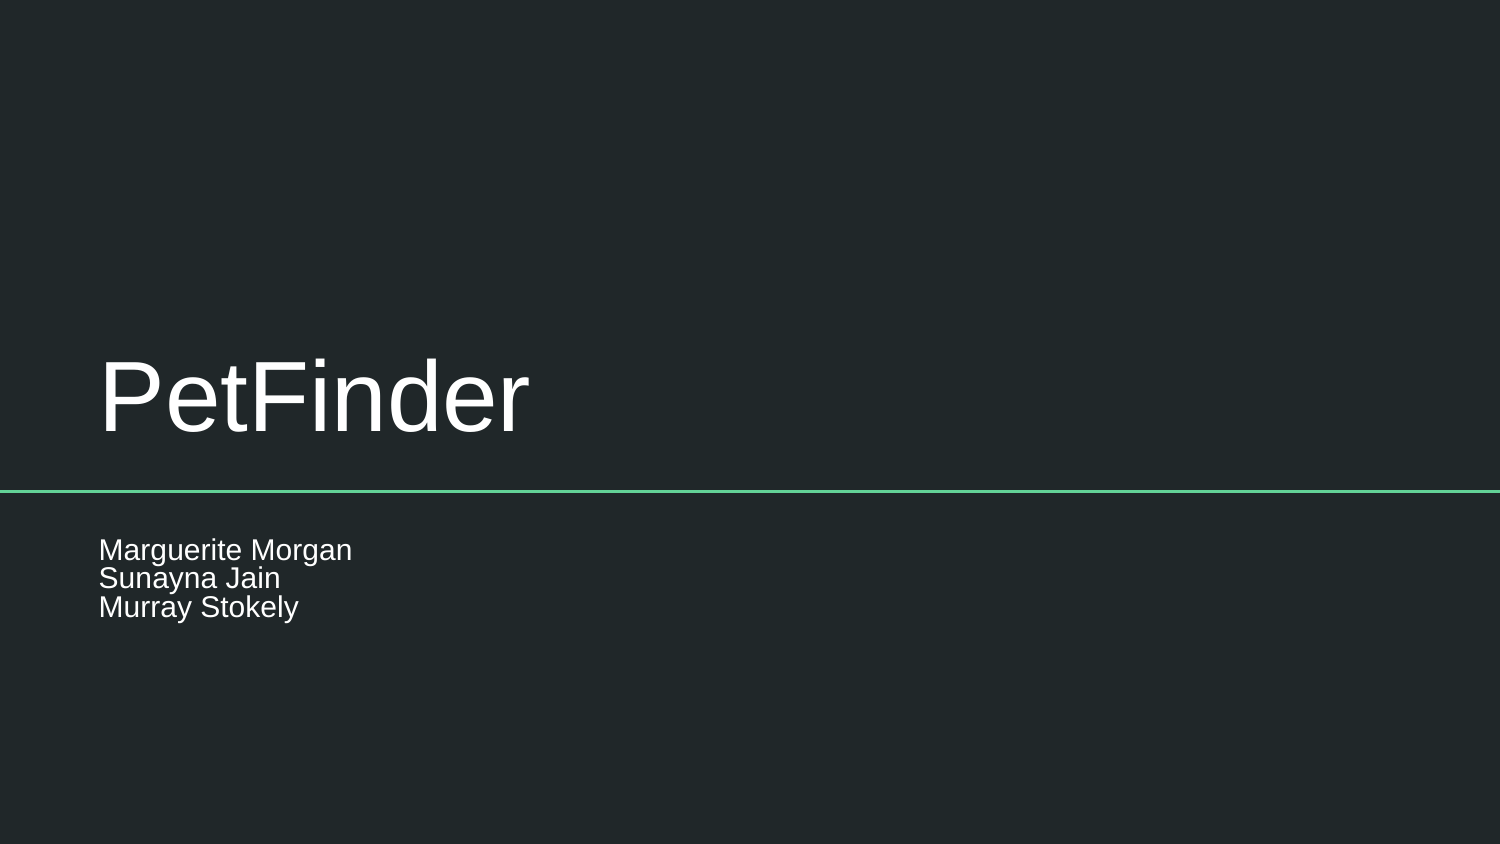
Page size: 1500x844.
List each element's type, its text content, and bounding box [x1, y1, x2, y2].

title PetFinder [83, 206, 1417, 467]
subtitle Marguerite Morgan Sunayna Jain Murray Stokely [83, 522, 1417, 626]
